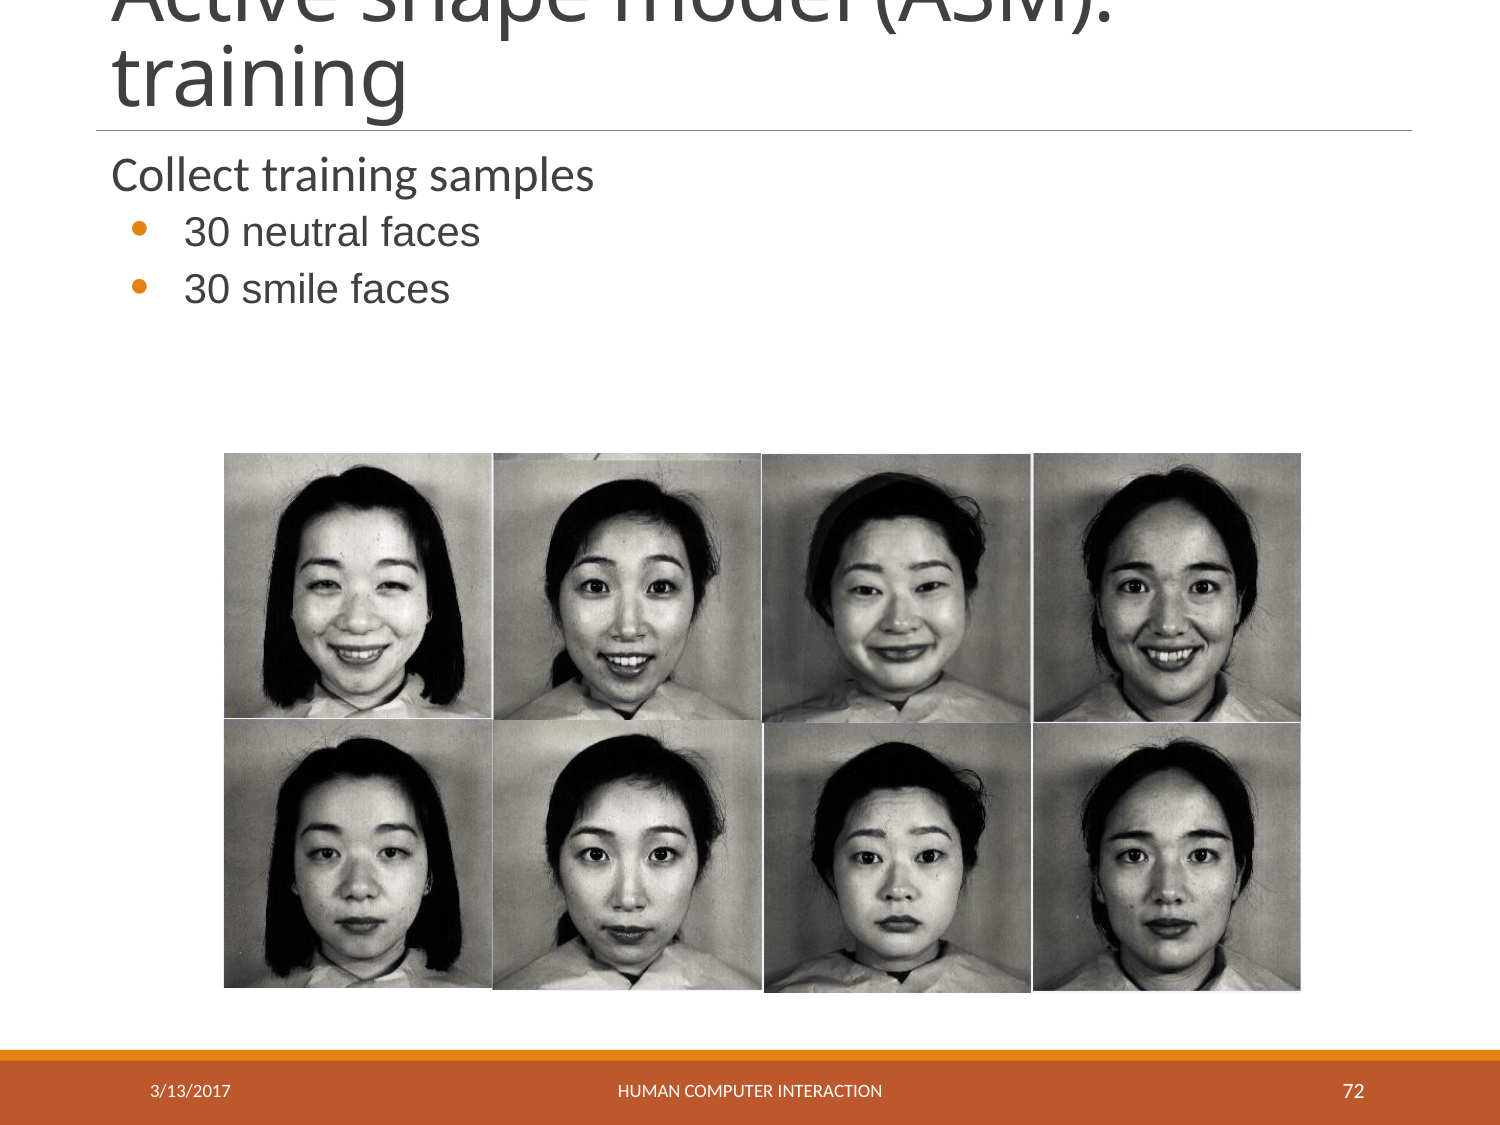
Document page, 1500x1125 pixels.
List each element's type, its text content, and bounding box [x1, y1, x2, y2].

slide_number 72 [1218, 1059, 1380, 1120]
text_box [223, 718, 493, 988]
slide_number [135, 1059, 440, 1120]
title Active shape model (ASM): training [96, 19, 1413, 131]
text_box [223, 453, 1301, 723]
text_box [762, 723, 1301, 993]
text_box [492, 720, 763, 991]
footer HUMAN COMPUTER INTERACTION [453, 1059, 1047, 1120]
list Collect training samples 30 neutral faces 30 smile faces [96, 140, 1413, 1034]
